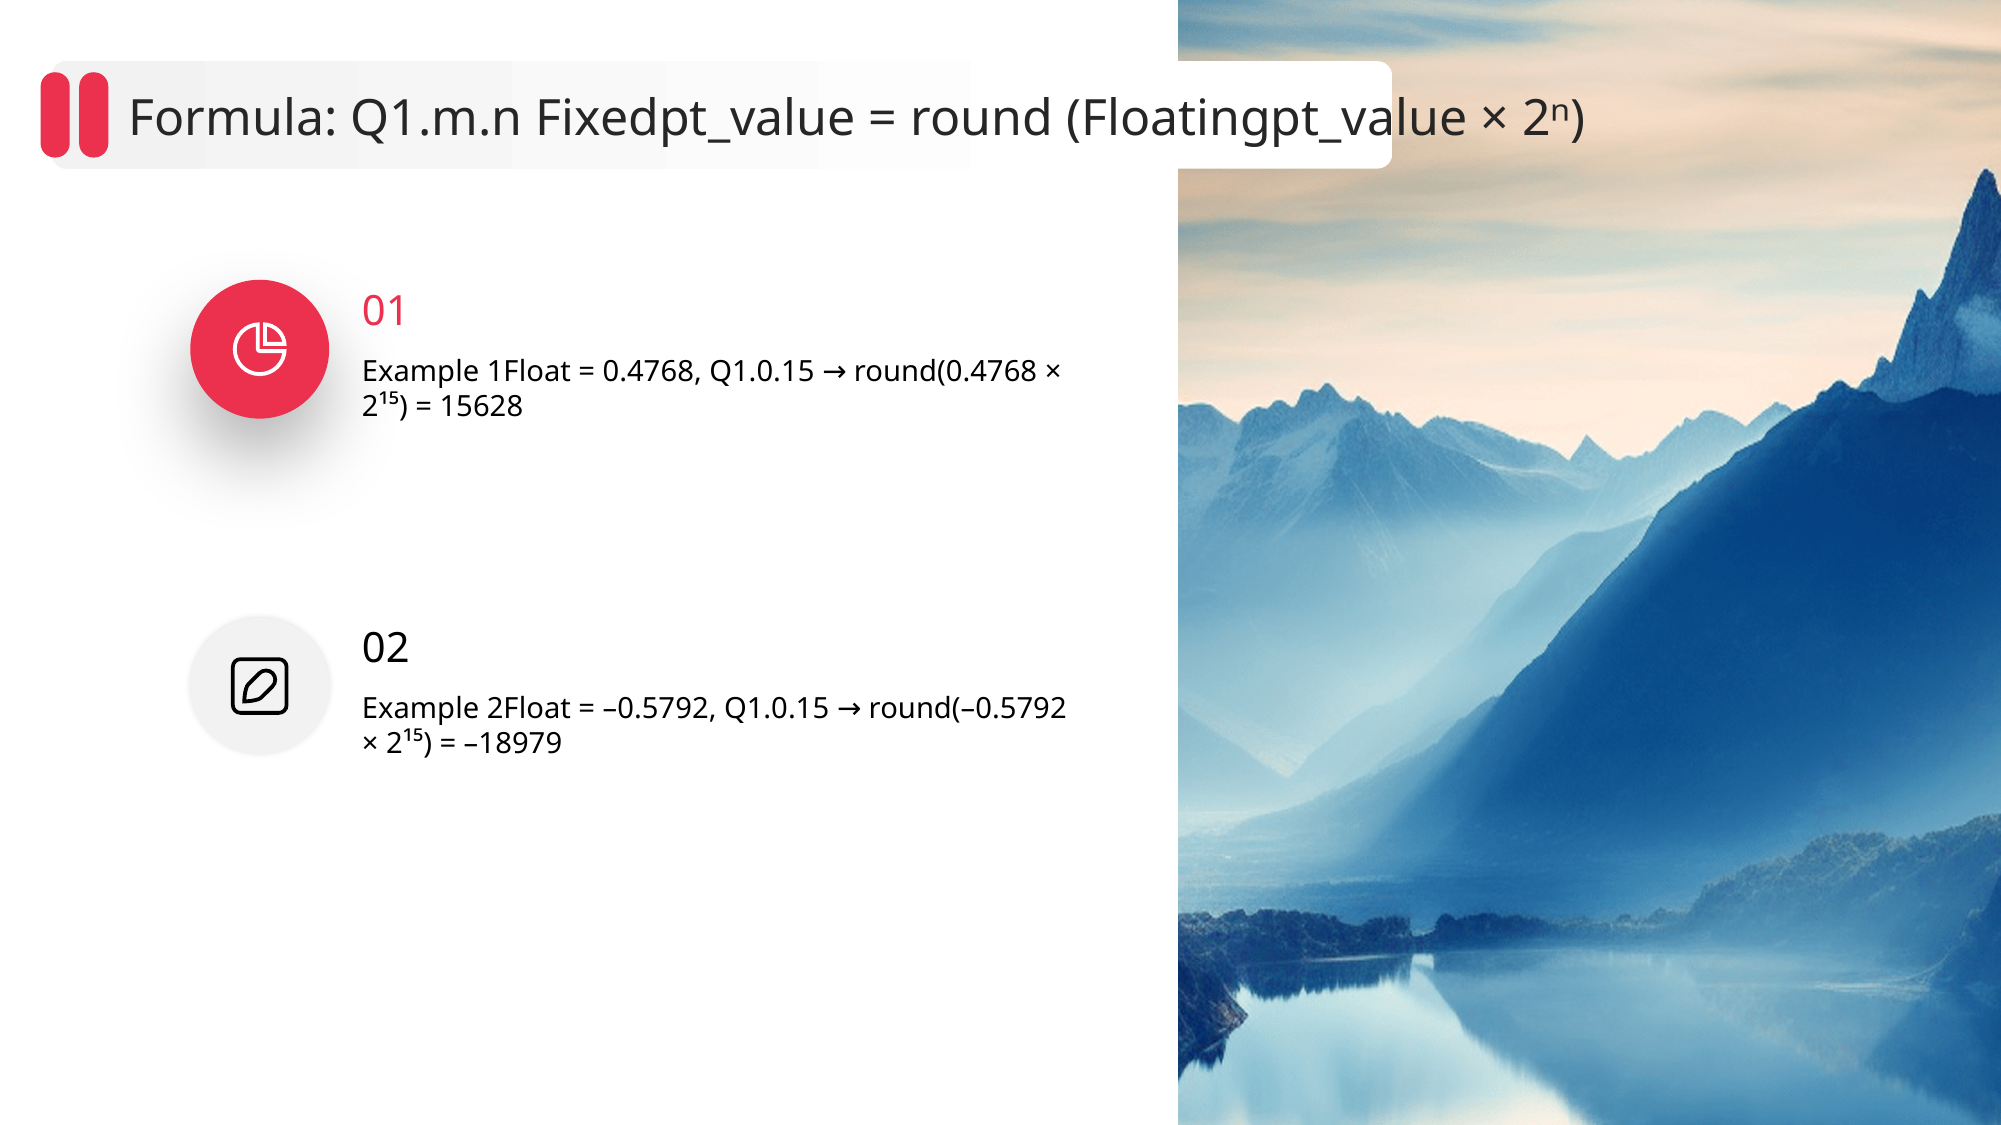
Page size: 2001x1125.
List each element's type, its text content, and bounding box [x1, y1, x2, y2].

text_box Formula: Q1.m.n Fixedpt_value = round (Floatingpt_value × 2ⁿ) [128, 76, 1178, 154]
text_box Example 2Float = –0.5792, Q1.0.15 → round(–0.5792 × 2¹⁵) = –18979 [361, 689, 1073, 912]
picture [1178, 0, 2001, 1125]
text_box [40, 72, 70, 158]
text_box Example 1Float = 0.4768, Q1.0.15 → round(0.4768 × 2¹⁵) = 15628 [361, 352, 1073, 575]
text_box [190, 617, 330, 755]
text_box 01 [361, 283, 1073, 334]
text_box [190, 279, 330, 419]
text_box [79, 72, 109, 158]
text_box [52, 61, 1178, 169]
text_box [232, 322, 287, 377]
text_box [230, 657, 289, 715]
text_box [0, 0, 1178, 1125]
text_box 02 [361, 620, 1073, 671]
